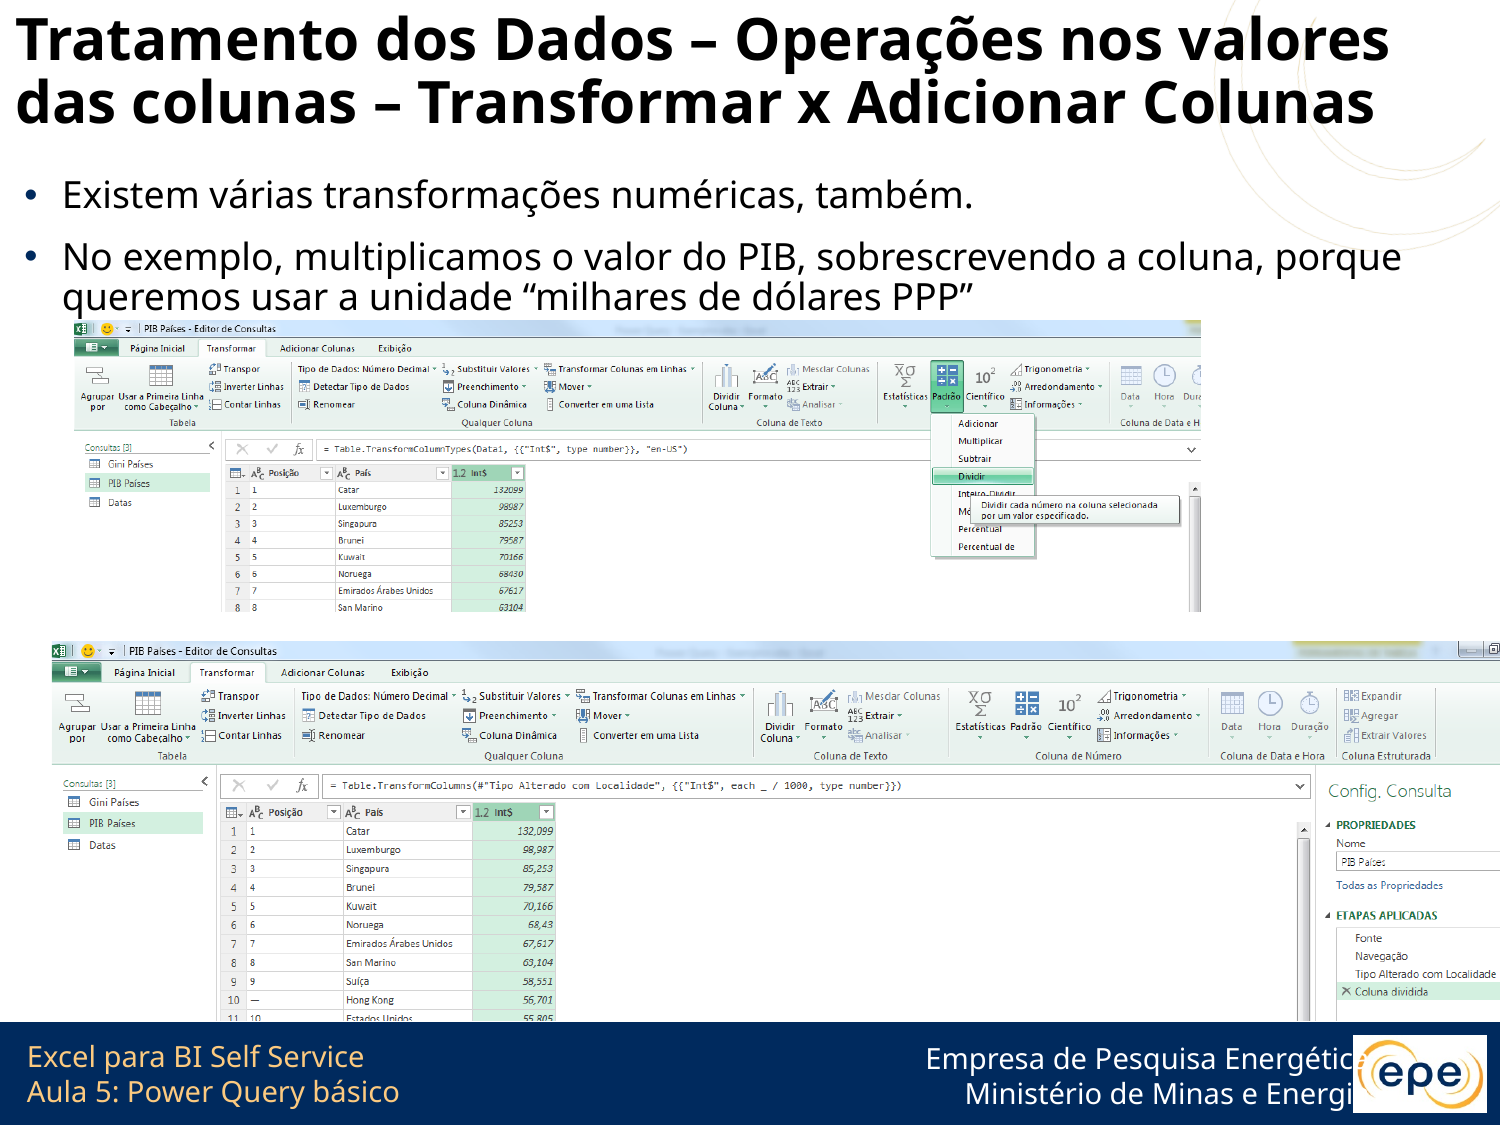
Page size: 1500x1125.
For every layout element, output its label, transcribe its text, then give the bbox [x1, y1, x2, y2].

picture [74, 320, 1201, 612]
picture [1353, 1035, 1487, 1113]
picture [51, 641, 1500, 1021]
list Existem várias transformações numéricas, também. No exemplo, multiplicamos o valor do PIB, sobrescrevendo a coluna, porque queremos usar a unidade “milhares de dólares PPP” [9, 168, 1449, 443]
title Tratamento dos Dados – Operações nos valores das colunas – Transformar x Adicionar Colunas [0, 0, 1459, 146]
